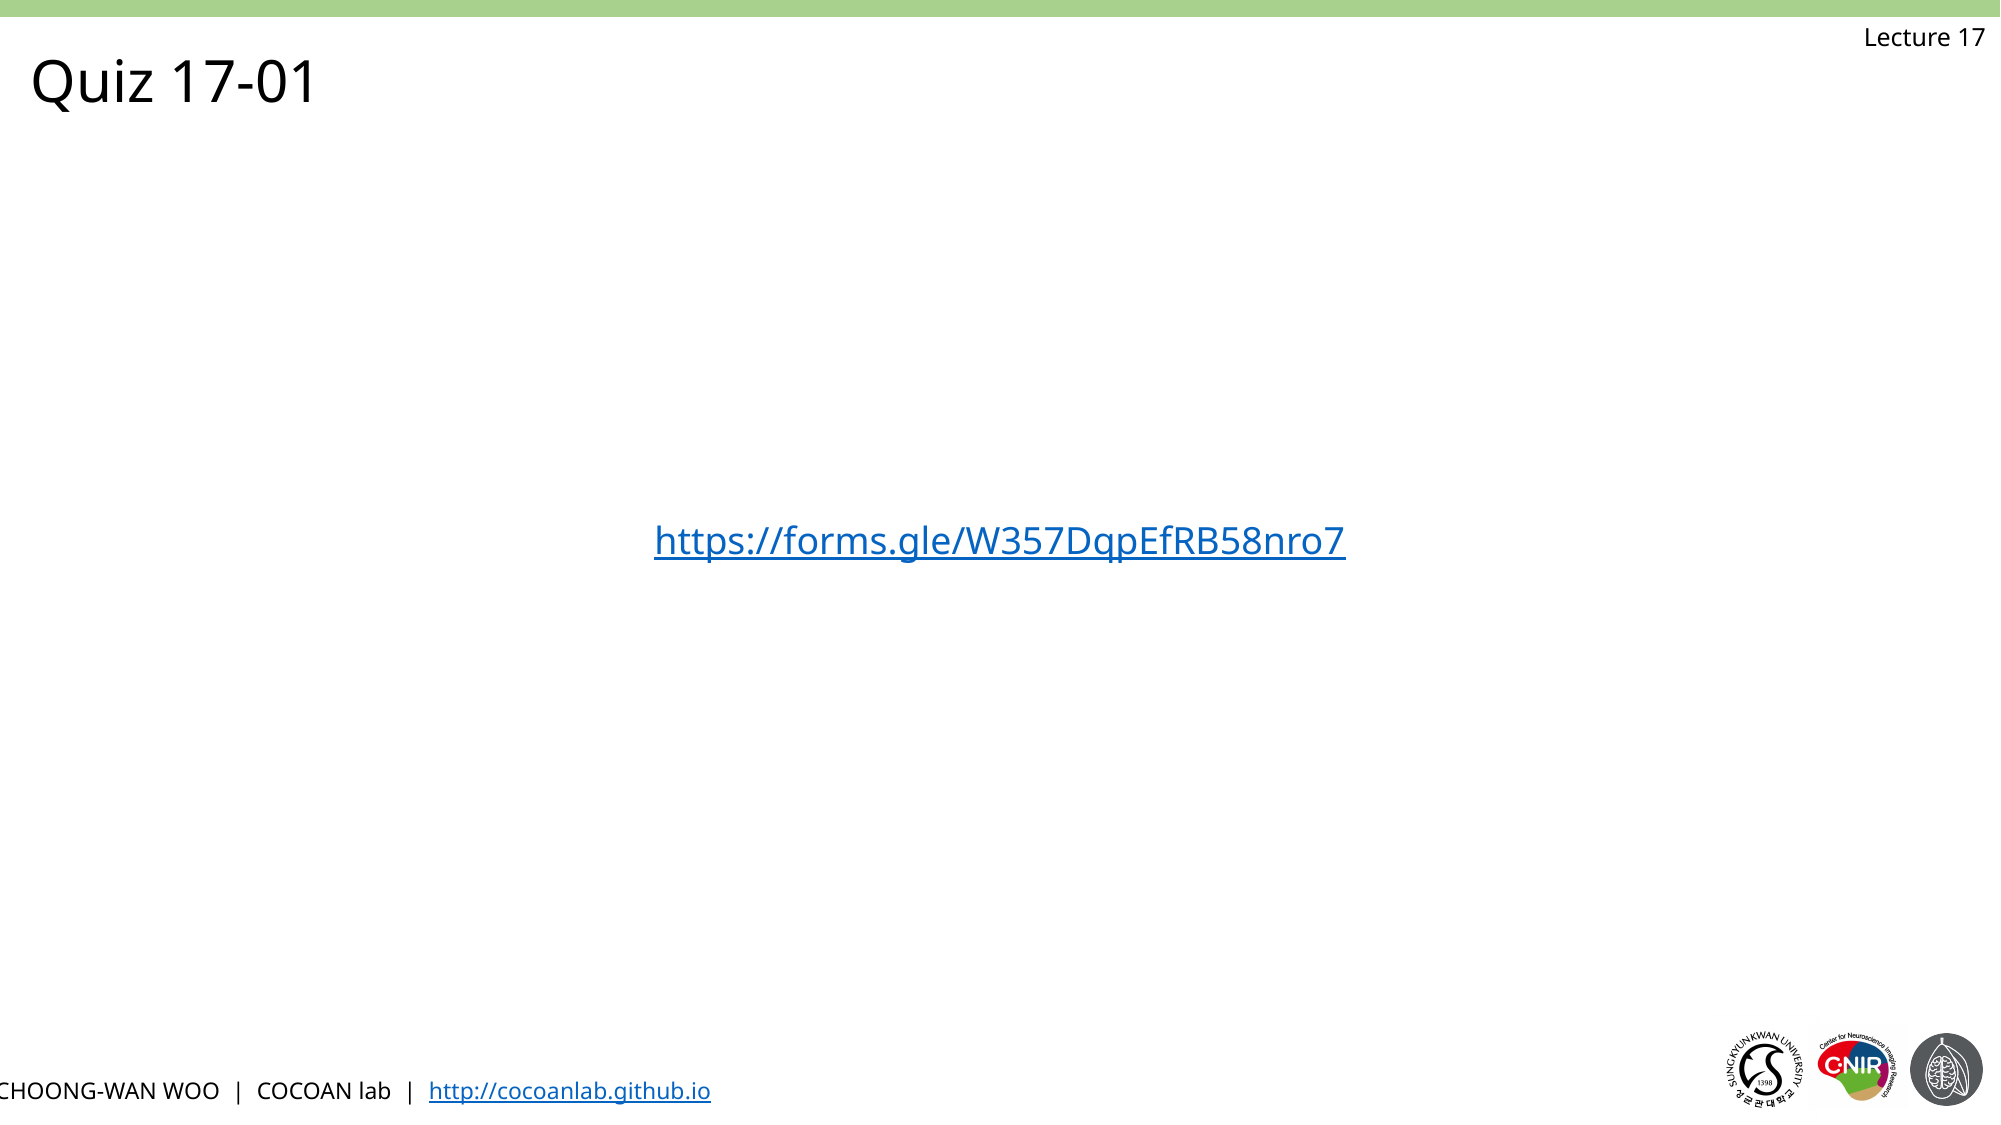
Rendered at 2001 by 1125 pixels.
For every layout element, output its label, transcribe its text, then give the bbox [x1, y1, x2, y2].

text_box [1709, 1014, 1983, 1125]
text_box Lecture 17 [1623, 13, 2000, 59]
text_box Quiz 17-01 [16, 36, 337, 122]
text_box CHOONG-WAN WOO | COCOAN lab | http://cocoanlab.github.io [0, 1069, 727, 1116]
text_box [0, 0, 2000, 18]
text_box https://forms.gle/W357DqpEfRB58nro7 [639, 509, 1361, 621]
